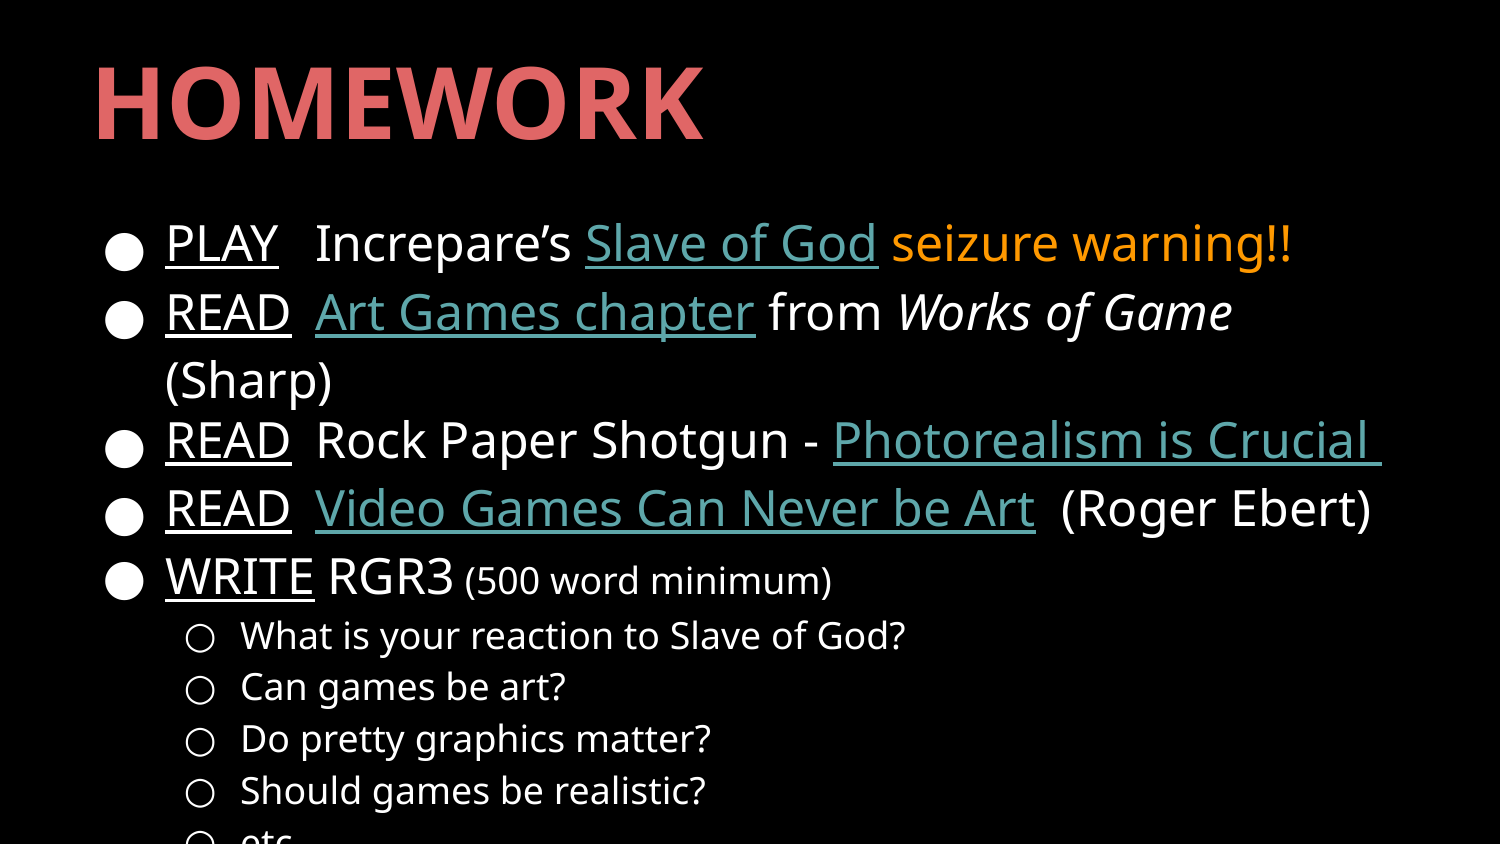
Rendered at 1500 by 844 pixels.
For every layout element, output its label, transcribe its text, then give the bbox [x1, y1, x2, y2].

title HOMEWORK [75, 33, 1425, 175]
list PLAY Increpare’s Slave of God seizure warning!! READ Art Games chapter from Works of Game (Sharp) READ Rock Paper Shotgun - Photorealism is Crucial READ Video Games Can Never be Art (Roger Ebert) WRITE RGR3 (500 word minimum) What is your reaction to Slave of God? Can games be art? Do pretty graphics matter? Should games be realistic? etc. [75, 196, 1425, 808]
